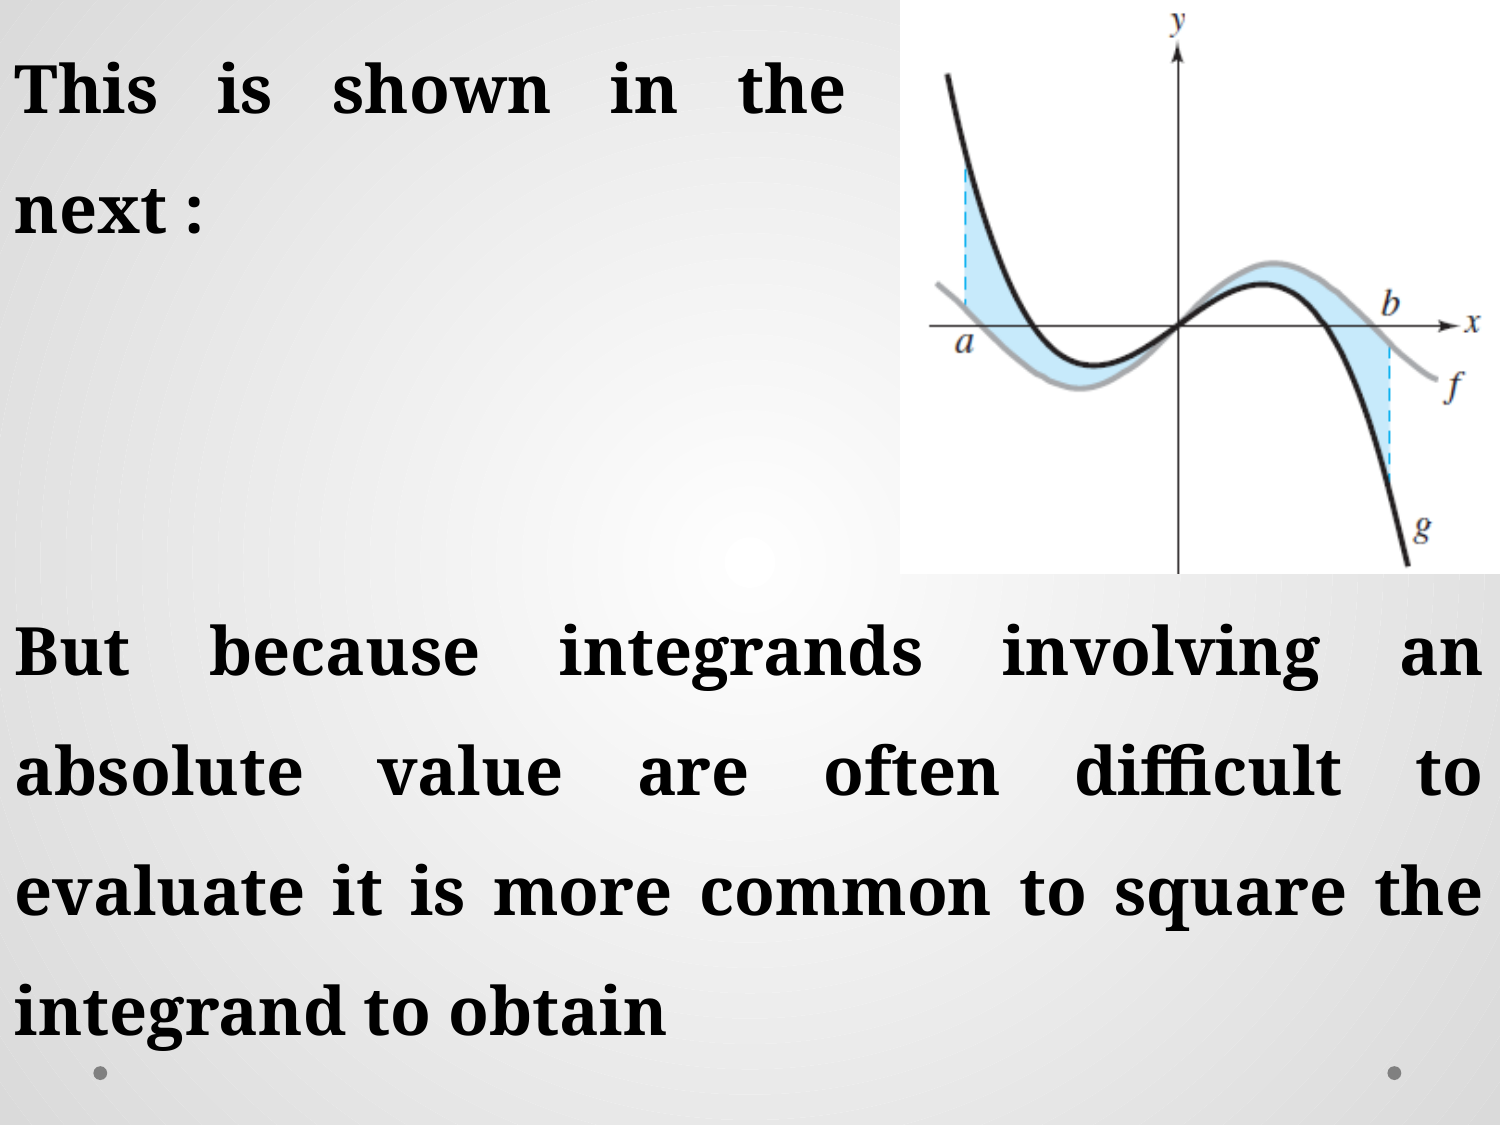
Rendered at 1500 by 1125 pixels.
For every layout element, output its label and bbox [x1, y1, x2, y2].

picture [899, 0, 1500, 575]
